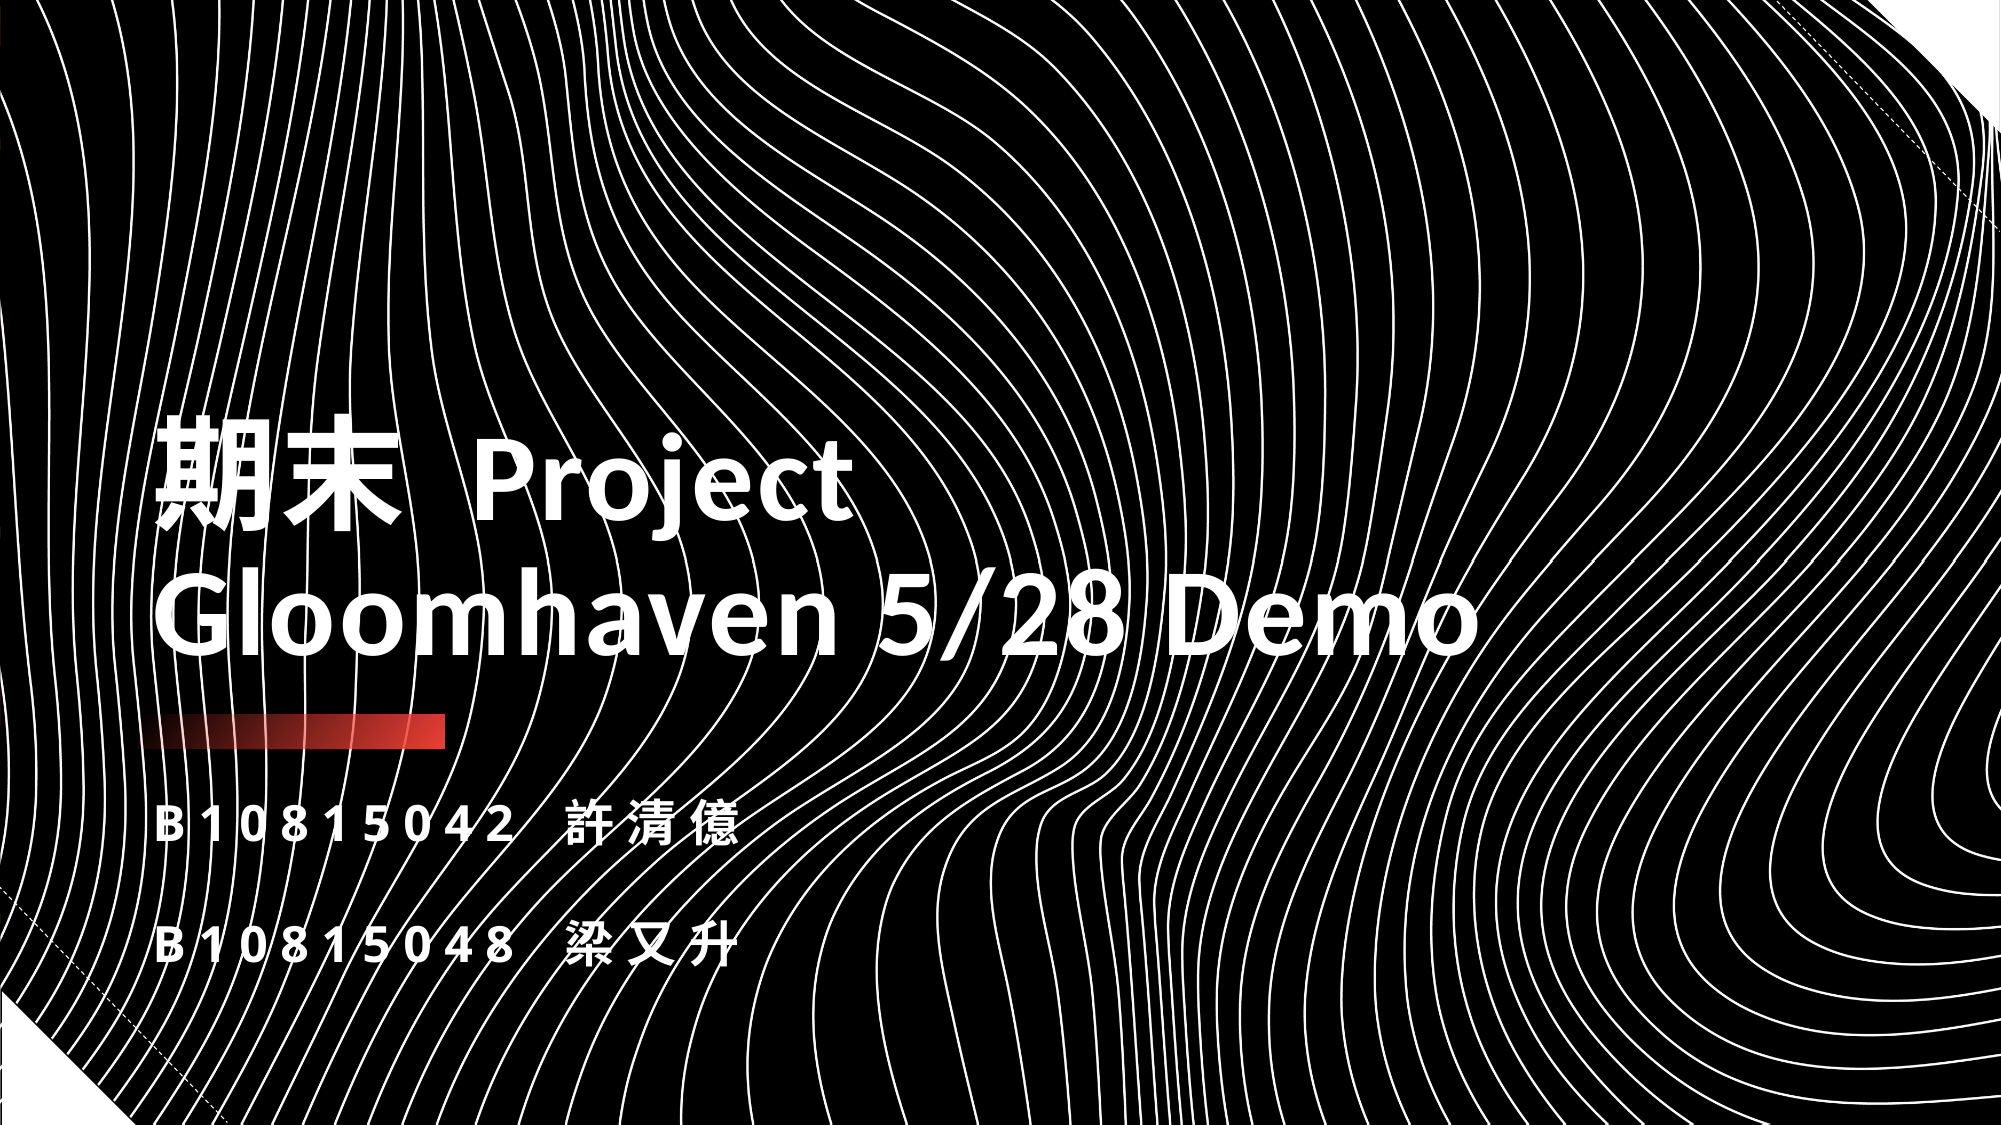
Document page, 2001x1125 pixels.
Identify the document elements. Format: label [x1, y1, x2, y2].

text_box [0, 885, 228, 1123]
text_box [1771, 0, 2000, 233]
picture [0, 0, 2001, 1125]
